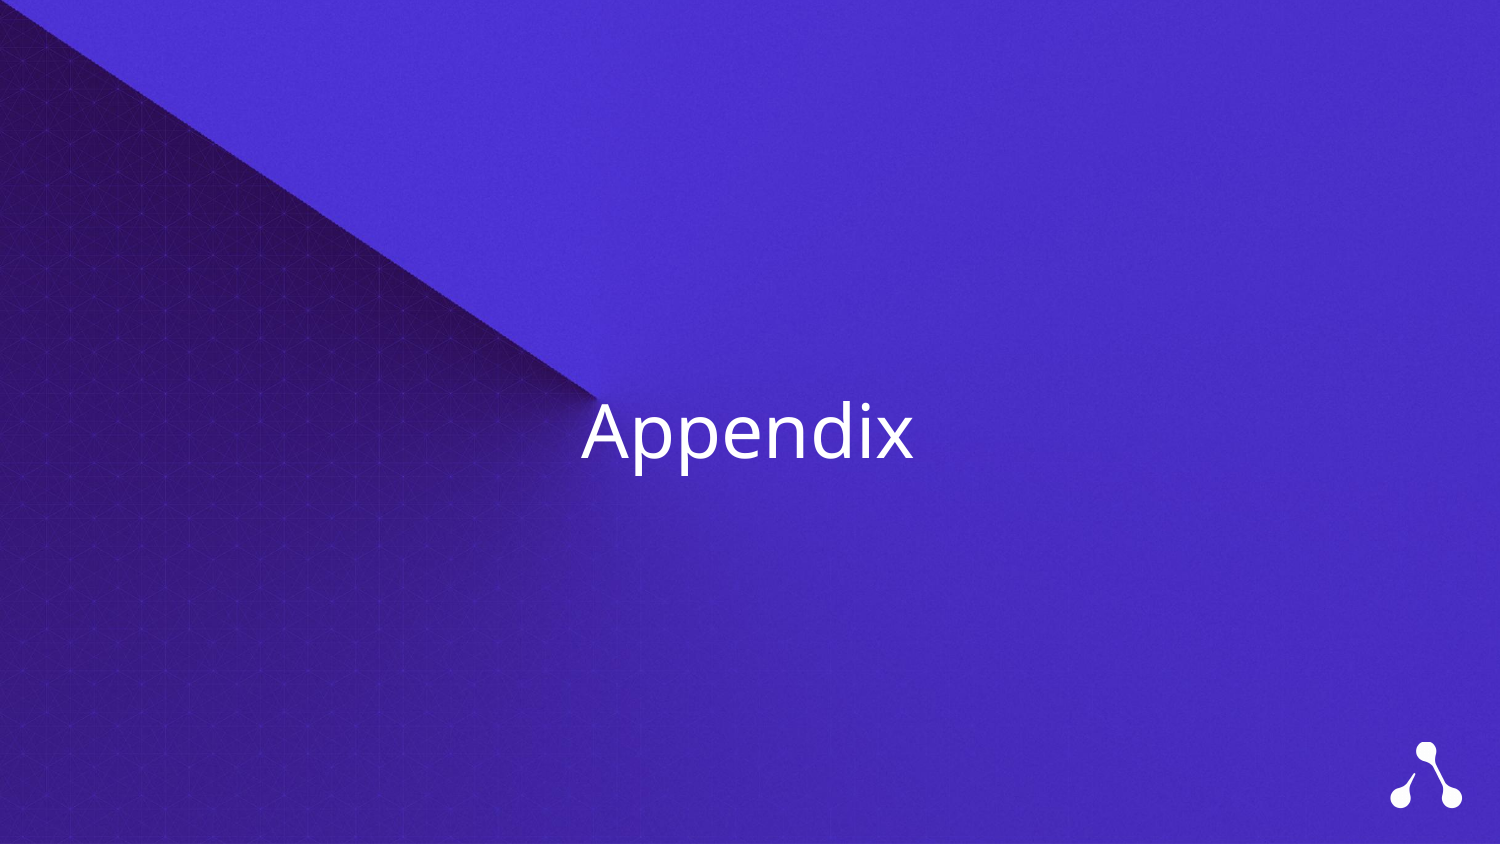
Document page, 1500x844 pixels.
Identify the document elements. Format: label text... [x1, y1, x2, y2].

text_box Appendix [50, 175, 1447, 668]
picture [0, 0, 1500, 844]
